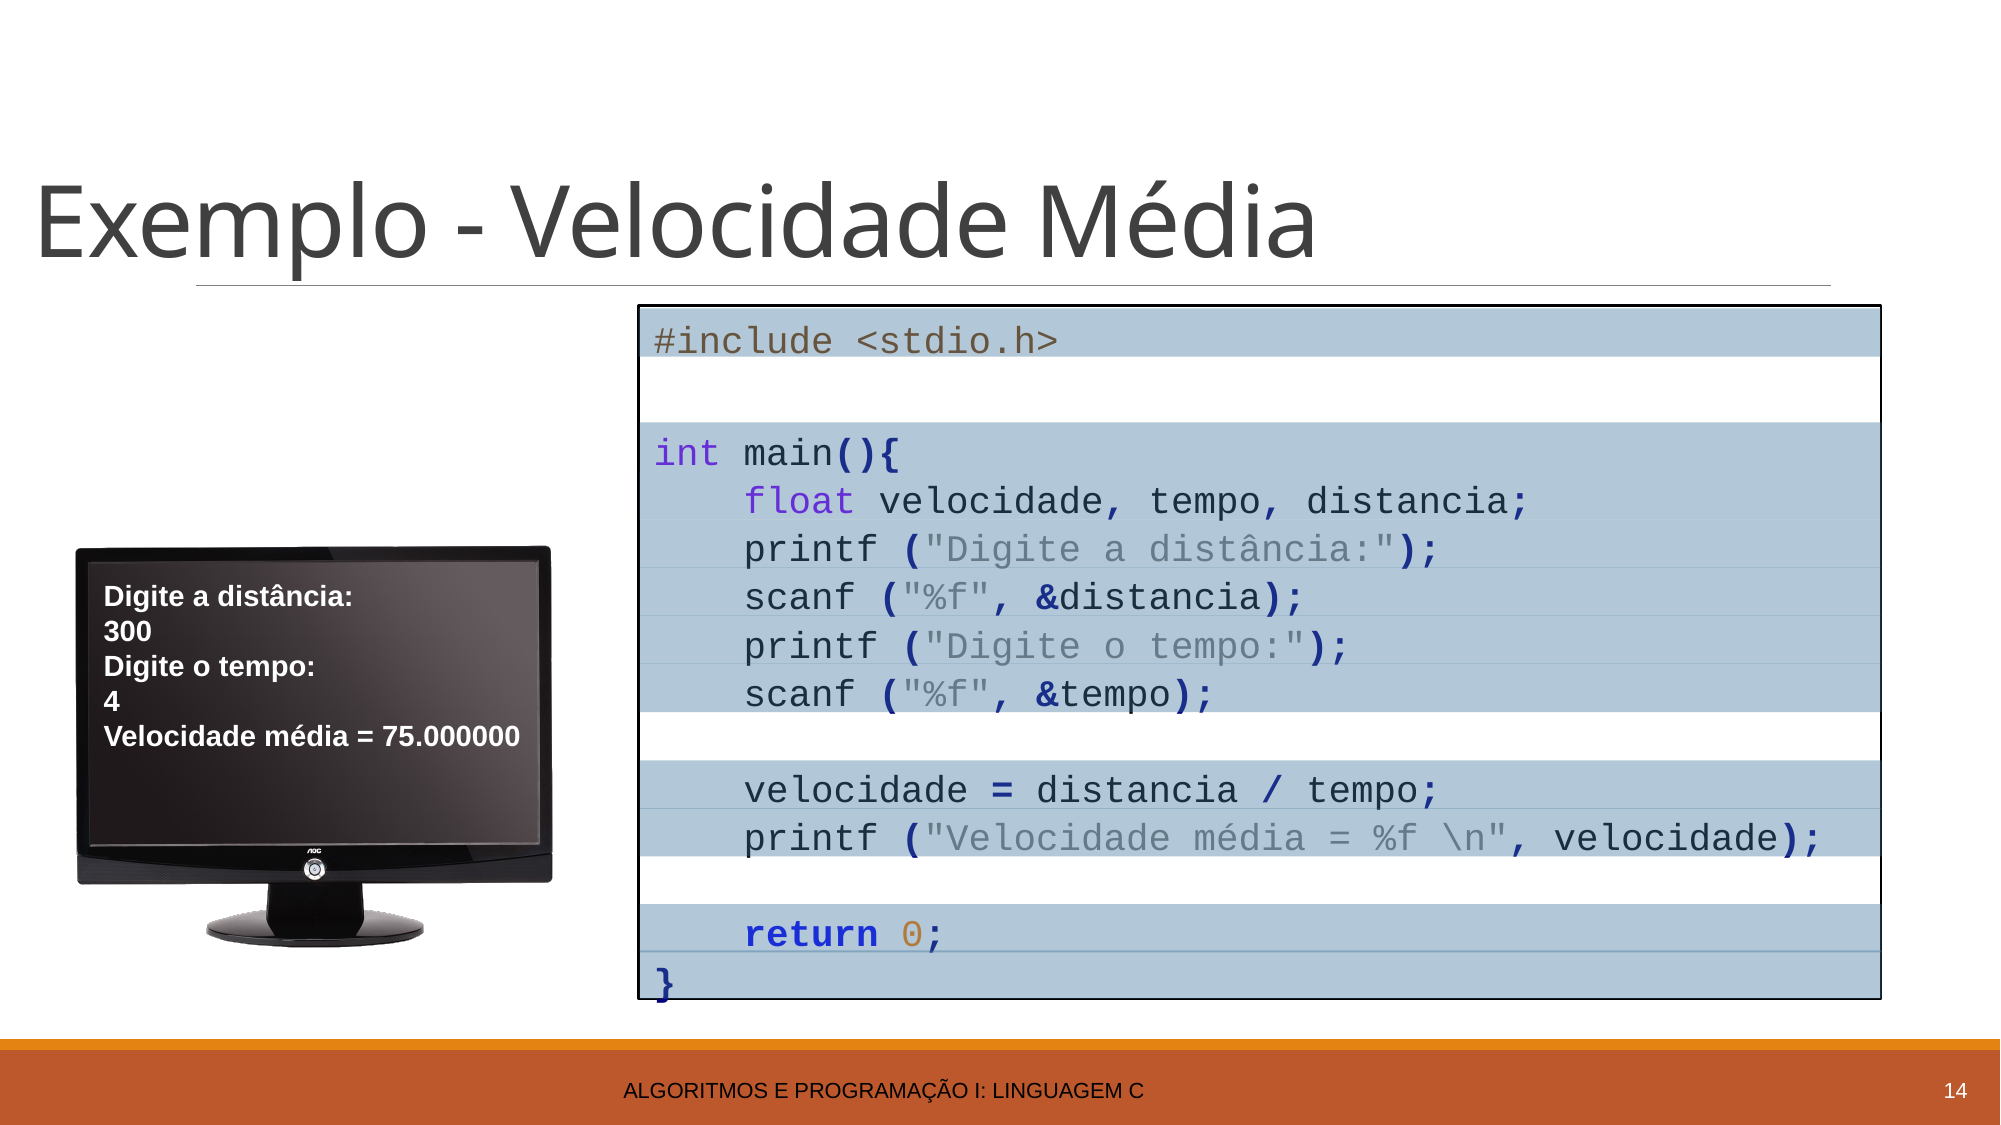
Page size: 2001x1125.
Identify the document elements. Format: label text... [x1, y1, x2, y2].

text_box [638, 807, 1883, 858]
text_box [638, 470, 1883, 518]
text_box [638, 614, 1883, 662]
text_box [638, 518, 1883, 566]
text_box [638, 566, 1883, 614]
text_box [638, 421, 1883, 470]
footer Algoritmos e Programação I: Linguagem C [17, 1059, 1751, 1120]
text_box [637, 307, 1882, 358]
text_box [638, 759, 1883, 807]
slide_number 14 [1767, 1059, 1983, 1120]
title Exemplo - Velocidade Média [17, 47, 1984, 285]
text_box [638, 903, 1883, 949]
text_box [638, 949, 1883, 1000]
text_box [638, 662, 1883, 713]
text_box #include <stdio.h> int main(){ float velocidade, tempo, distancia; printf ("Digite a distância:"); scanf ("%f", &distancia); printf ("Digite o tempo:"); scanf ("%f", &tempo); velocidade = distancia / tempo; printf ("Velocidade média = %f \n", velocidade); return 0; } [637, 358, 1882, 1000]
picture [64, 534, 563, 955]
